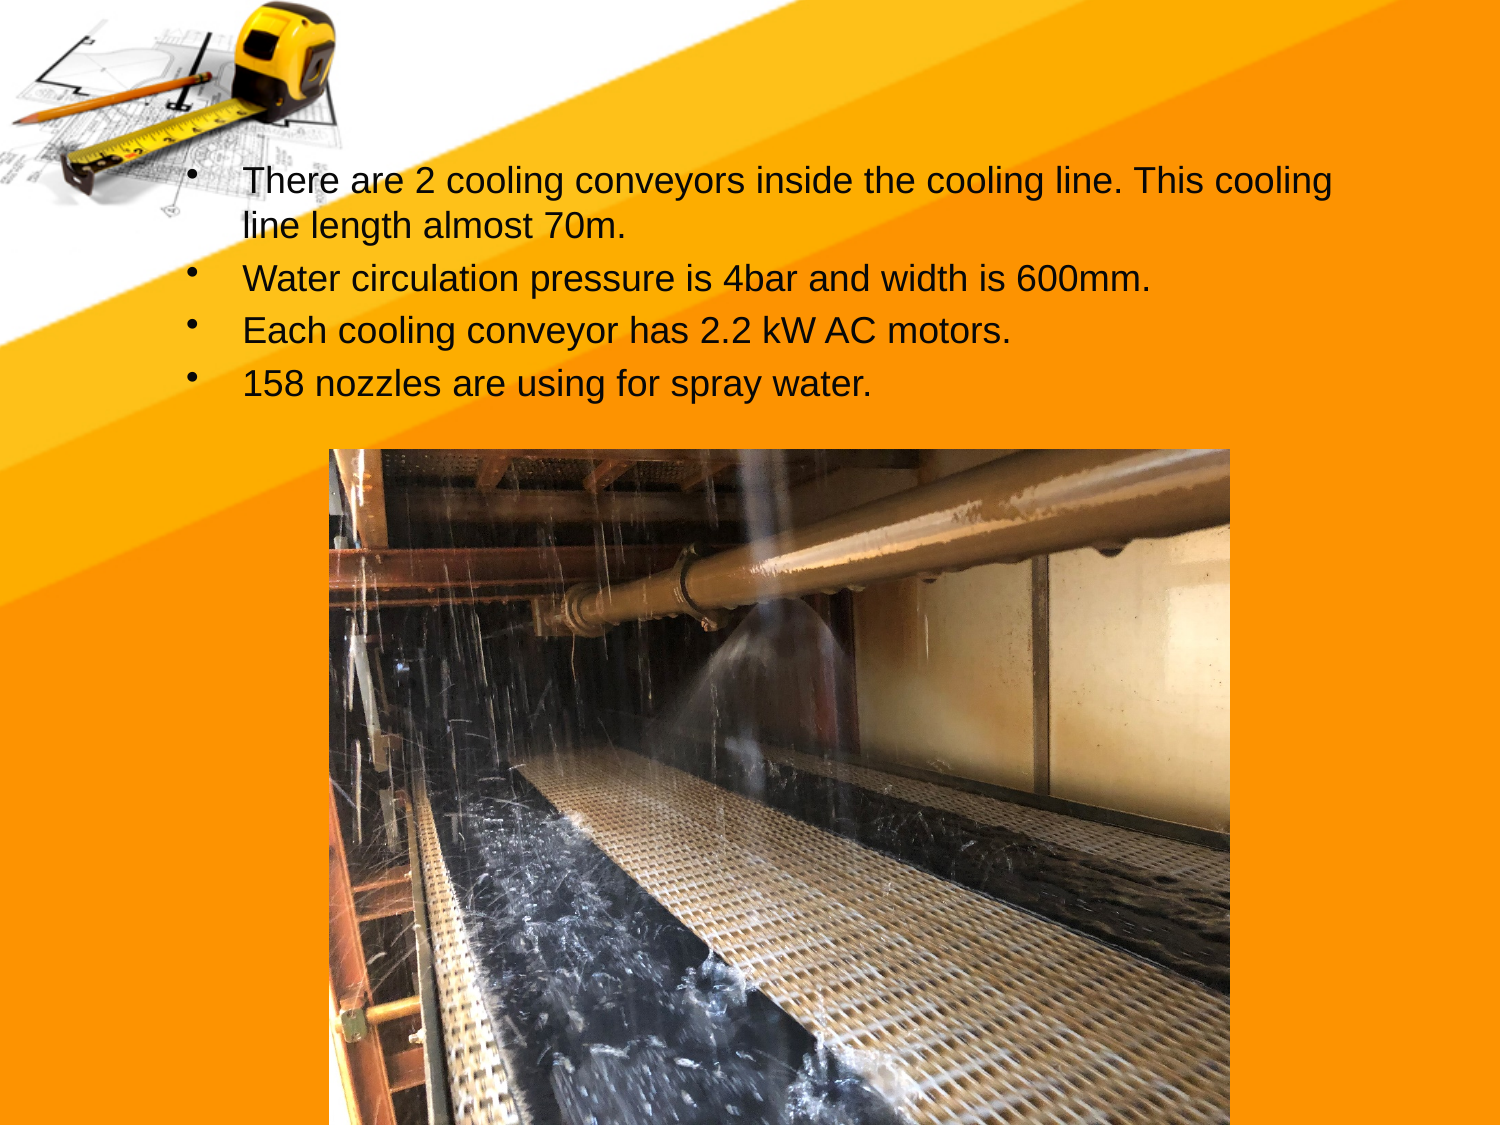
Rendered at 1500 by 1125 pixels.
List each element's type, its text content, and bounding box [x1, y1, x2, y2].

picture [0, 0, 1500, 1125]
list There are 2 cooling conveyors inside the cooling line. This cooling line length almost 70m. Water circulation pressure is 4bar and width is 600mm. Each cooling conveyor has 2.2 kW AC motors. 158 nozzles are using for spray water. [170, 148, 1388, 988]
